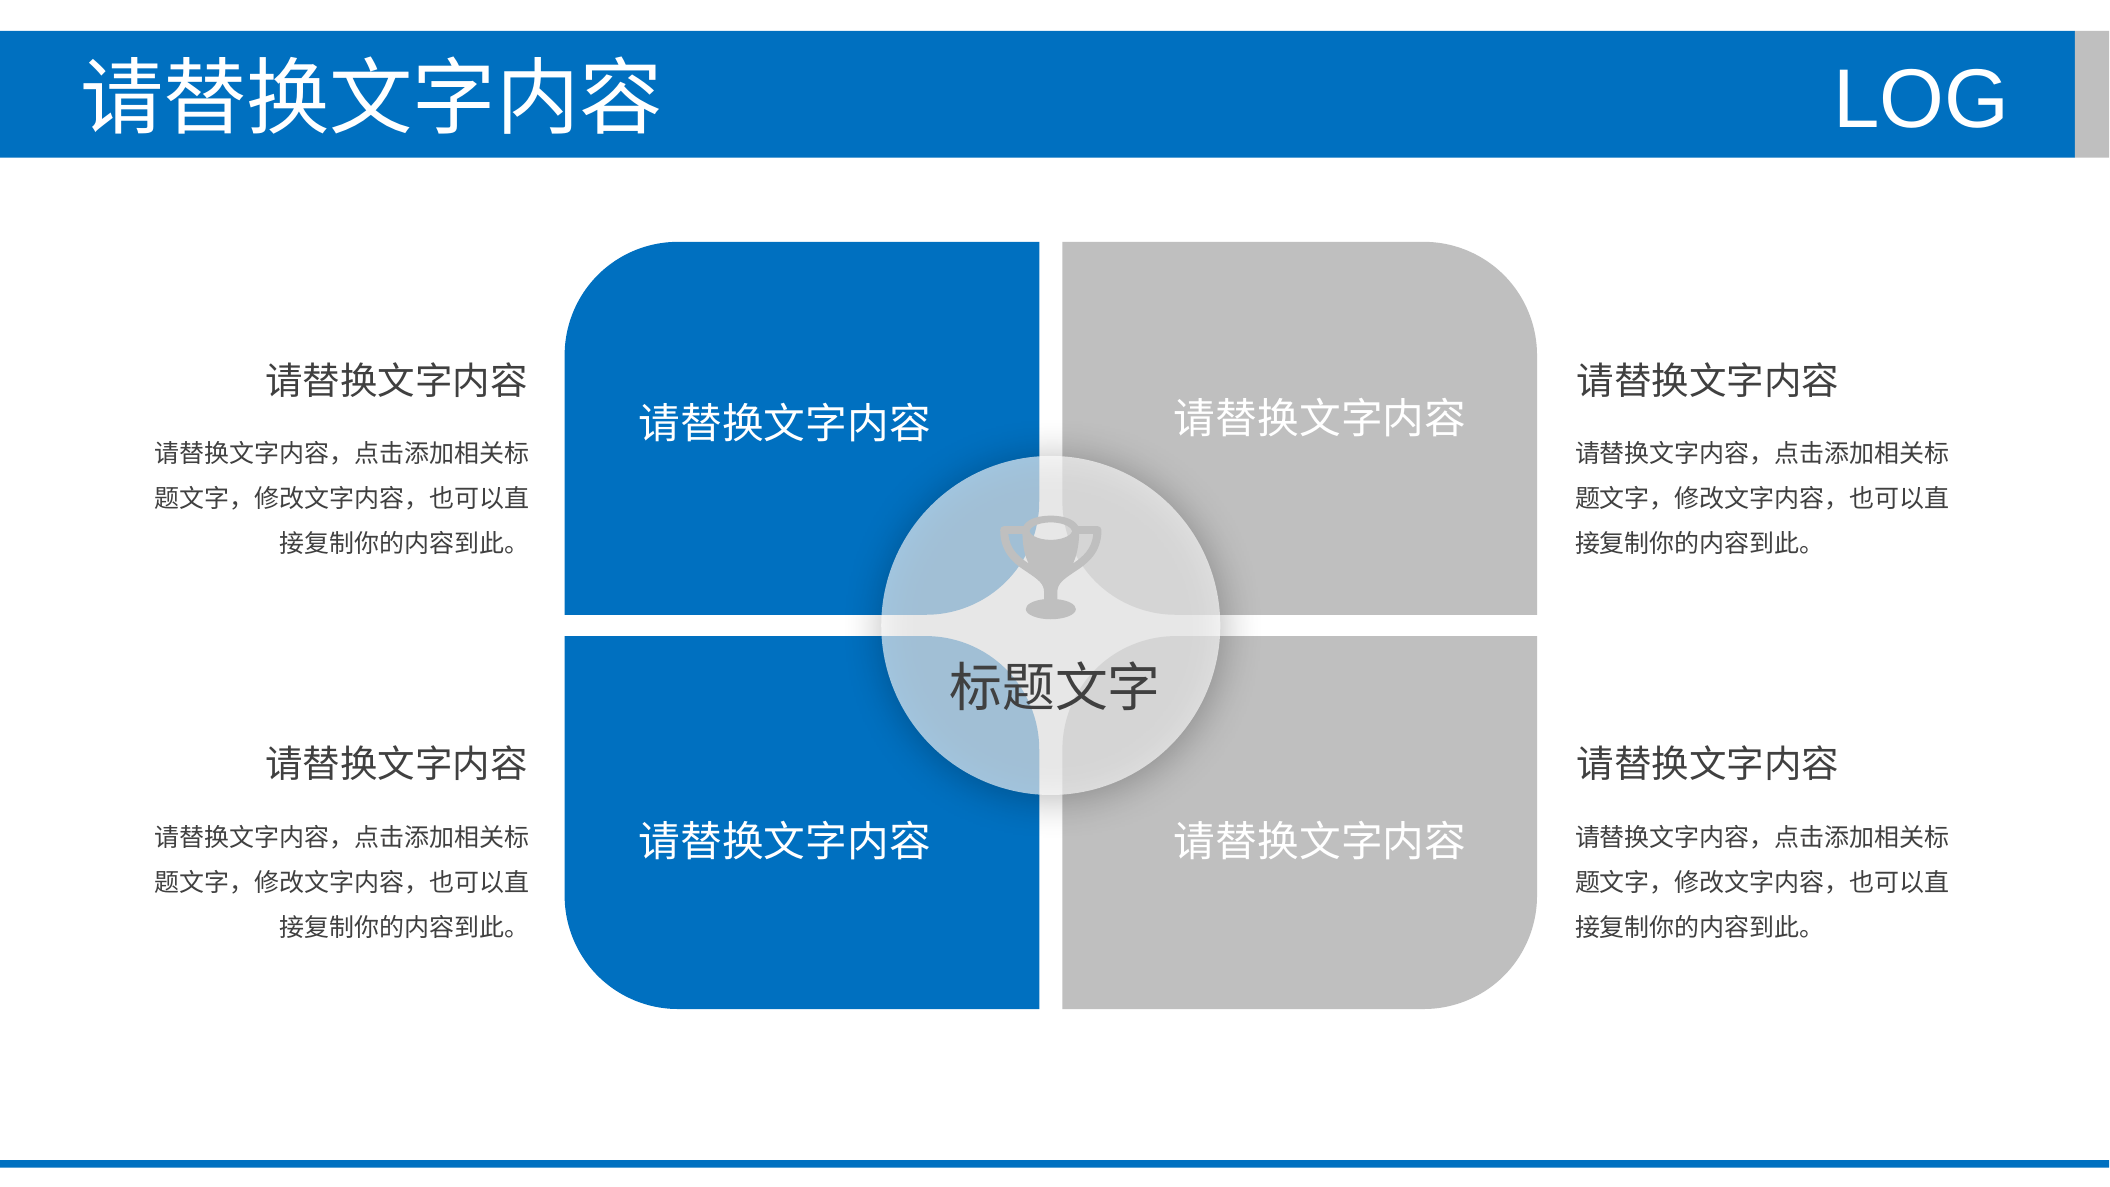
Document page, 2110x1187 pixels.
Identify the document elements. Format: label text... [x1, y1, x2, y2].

text_box 请替换文字内容 [1159, 792, 1493, 873]
text_box 请替换文字内容 [623, 792, 963, 873]
text_box 请替换文字内容，点击添加相关标题文字，修改文字内容，也可以直接复制你的内容到此。 [120, 415, 545, 565]
text_box 请替换文字内容 [1159, 369, 1493, 450]
text_box [1061, 240, 1539, 616]
text_box 请替换文字内容 [250, 732, 543, 793]
text_box [0, 1159, 2110, 1169]
text_box [563, 240, 1041, 616]
text_box [563, 634, 1041, 1011]
text_box 请替换文字内容 [1561, 732, 1855, 793]
text_box 请替换文字内容 [623, 364, 973, 455]
text_box 请替换文字内容，点击添加相关标题文字，修改文字内容，也可以直接复制你的内容到此。 [1560, 798, 1984, 949]
text_box LOGO [1822, 43, 2009, 244]
text_box 请替换文字内容 [80, 43, 819, 144]
text_box [1061, 634, 1539, 1011]
text_box 请替换文字内容 [250, 349, 543, 410]
text_box 请替换文字内容，点击添加相关标题文字，修改文字内容，也可以直接复制你的内容到此。 [1560, 415, 1984, 565]
text_box [0, 30, 2074, 159]
text_box 请替换文字内容 [1561, 349, 1855, 410]
text_box [2074, 30, 2110, 159]
text_box 请替换文字内容，点击添加相关标题文字，修改文字内容，也可以直接复制你的内容到此。 [120, 798, 545, 949]
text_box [881, 455, 1221, 795]
